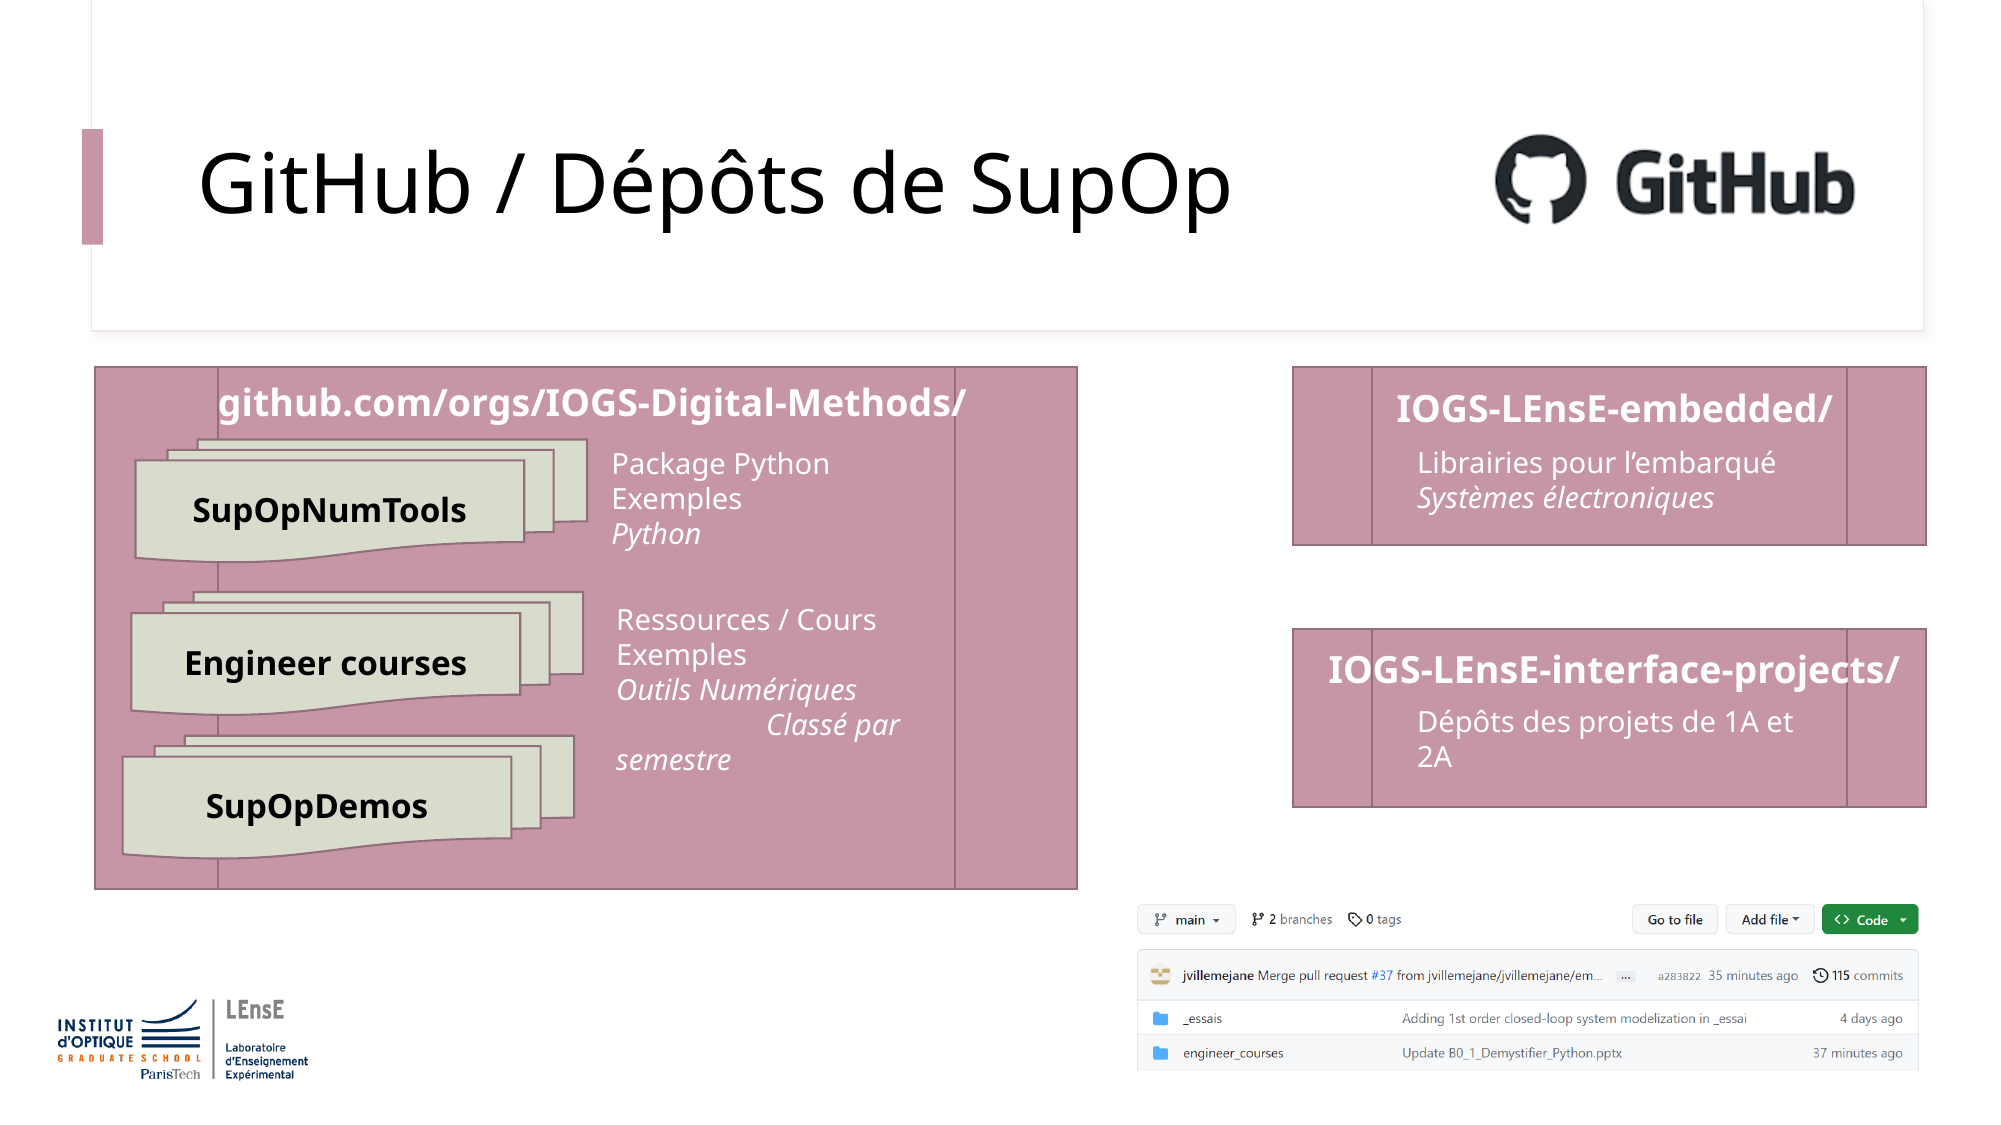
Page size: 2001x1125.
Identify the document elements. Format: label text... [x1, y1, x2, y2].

text_box SupOpDemos [121, 734, 576, 860]
title GitHub / Dépôts de SupOp [183, 90, 1488, 284]
text_box IOGS-LEnsE-embedded/ [1381, 377, 1873, 437]
text_box IOGS-LEnsE-interface-projects/ [1313, 638, 1926, 699]
text_box SupOpNumTools [134, 438, 589, 564]
text_box Package Python Exemples Python [596, 437, 965, 558]
picture [1488, 75, 1863, 284]
text_box Ressources / Cours Exemples Outils Numériques Classé par semestre [601, 593, 1000, 784]
picture [1133, 892, 1926, 1073]
text_box Engineer courses [130, 591, 585, 716]
text_box [94, 366, 1078, 890]
text_box Dépôts des projets de 1A et 2A [1402, 696, 1852, 782]
text_box [1292, 628, 1927, 808]
text_box [1292, 366, 1927, 546]
picture [33, 973, 333, 1097]
text_box github.com/orgs/IOGS-Digital-Methods/ [203, 371, 1000, 432]
text_box Librairies pour l’embarqué Systèmes électroniques [1402, 437, 1852, 522]
